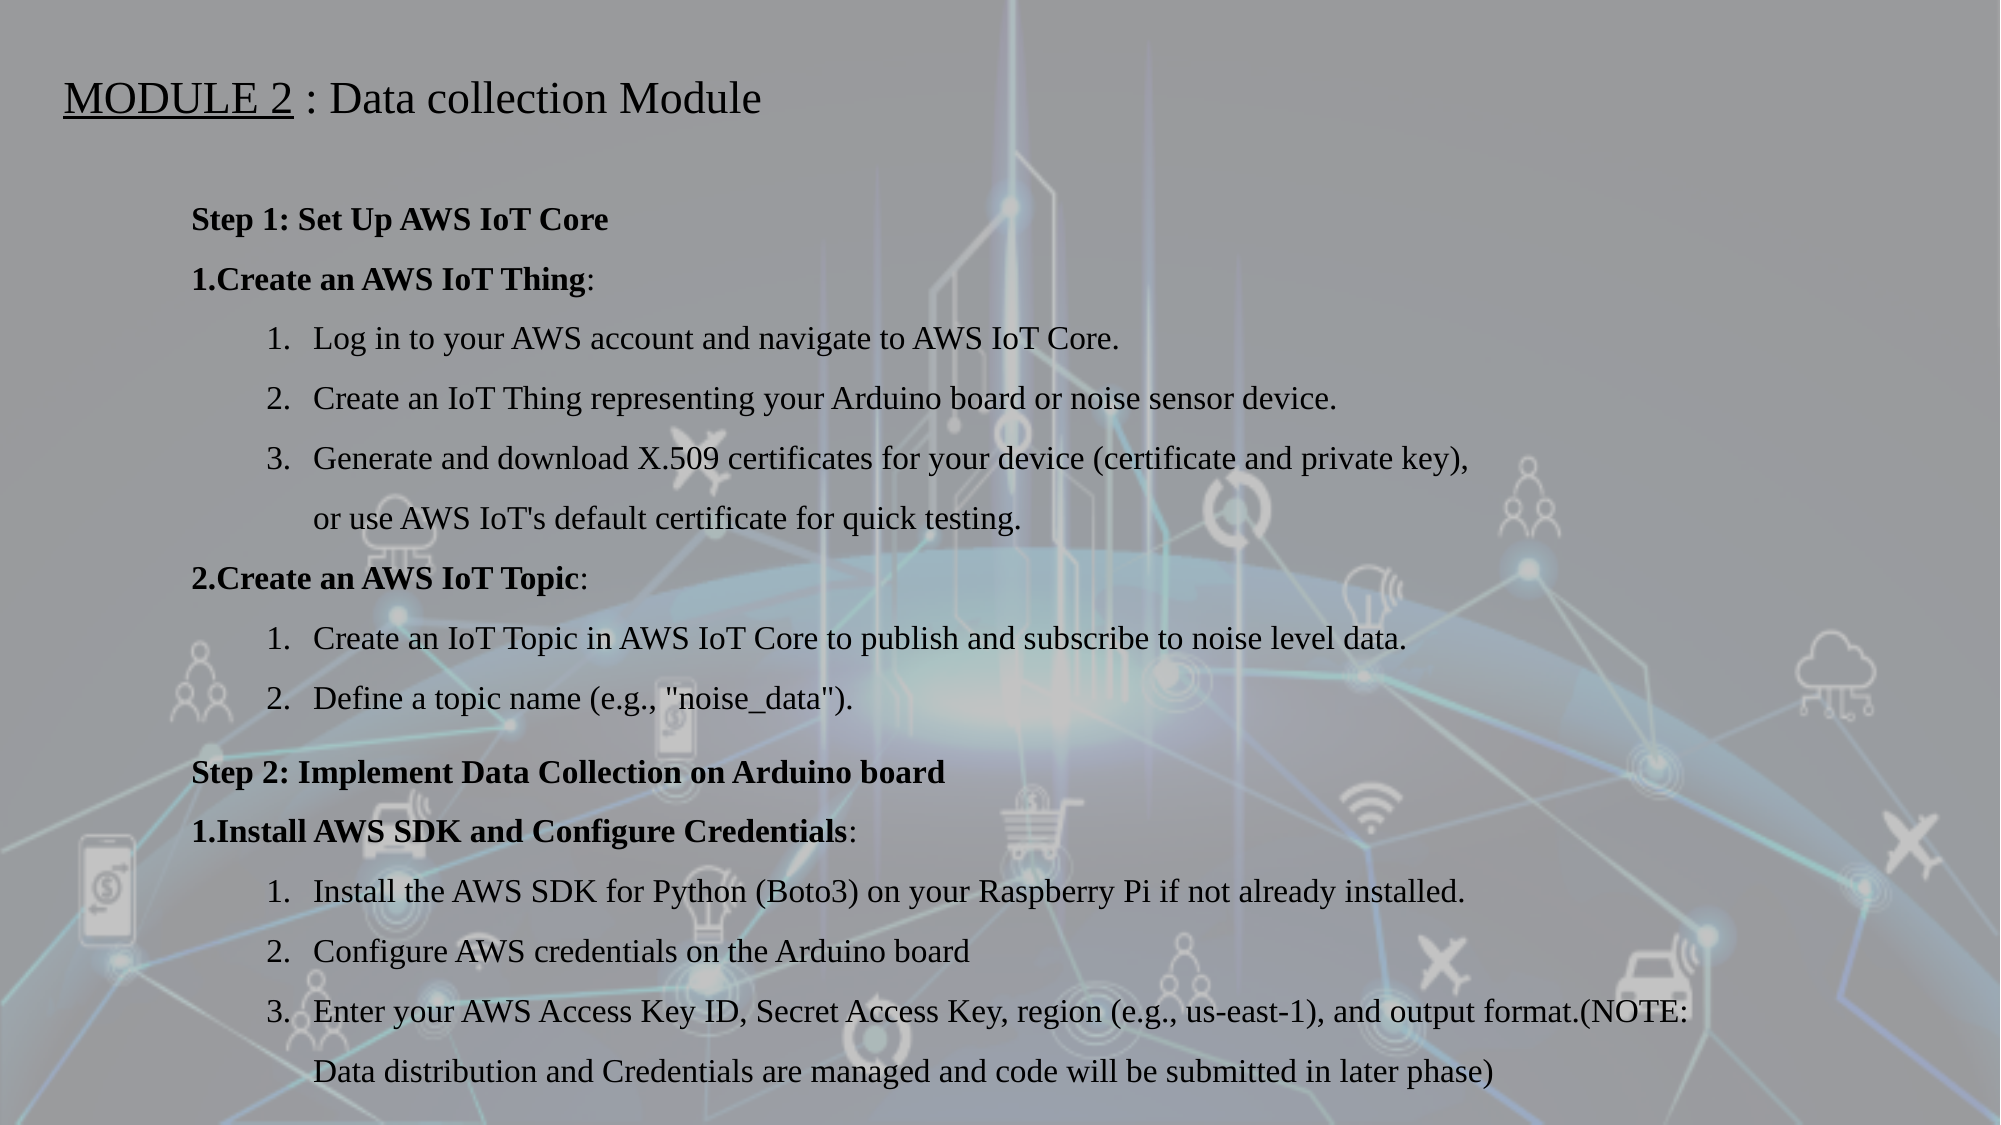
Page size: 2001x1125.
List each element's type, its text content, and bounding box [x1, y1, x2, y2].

text_box Step 1: Set Up AWS IoT Core Create an AWS IoT Thing: Log in to your AWS account and navigate to AWS IoT Core. Create an IoT Thing representing your Arduino board or noise sensor device. Generate and download X.509 certificates for your device (certificate and private key), or use AWS IoT's default certificate for quick testing. Create an AWS IoT Topic: Create an IoT Topic in AWS IoT Core to publish and subscribe to noise level data. Define a topic name (e.g., "noise_data"). [176, 169, 1514, 722]
text_box Step 2: Implement Data Collection on Arduino board Install AWS SDK and Configure Credentials: Install the AWS SDK for Python (Boto3) on your Raspberry Pi if not already installed. Configure AWS credentials on the Arduino board Enter your AWS Access Key ID, Secret Access Key, region (e.g., us-east-1), and output format.(NOTE: Data distribution and Credentials are managed and code will be submitted in later phase) [176, 722, 1765, 1125]
text_box MODULE 2 : Data collection Module [48, 60, 893, 131]
